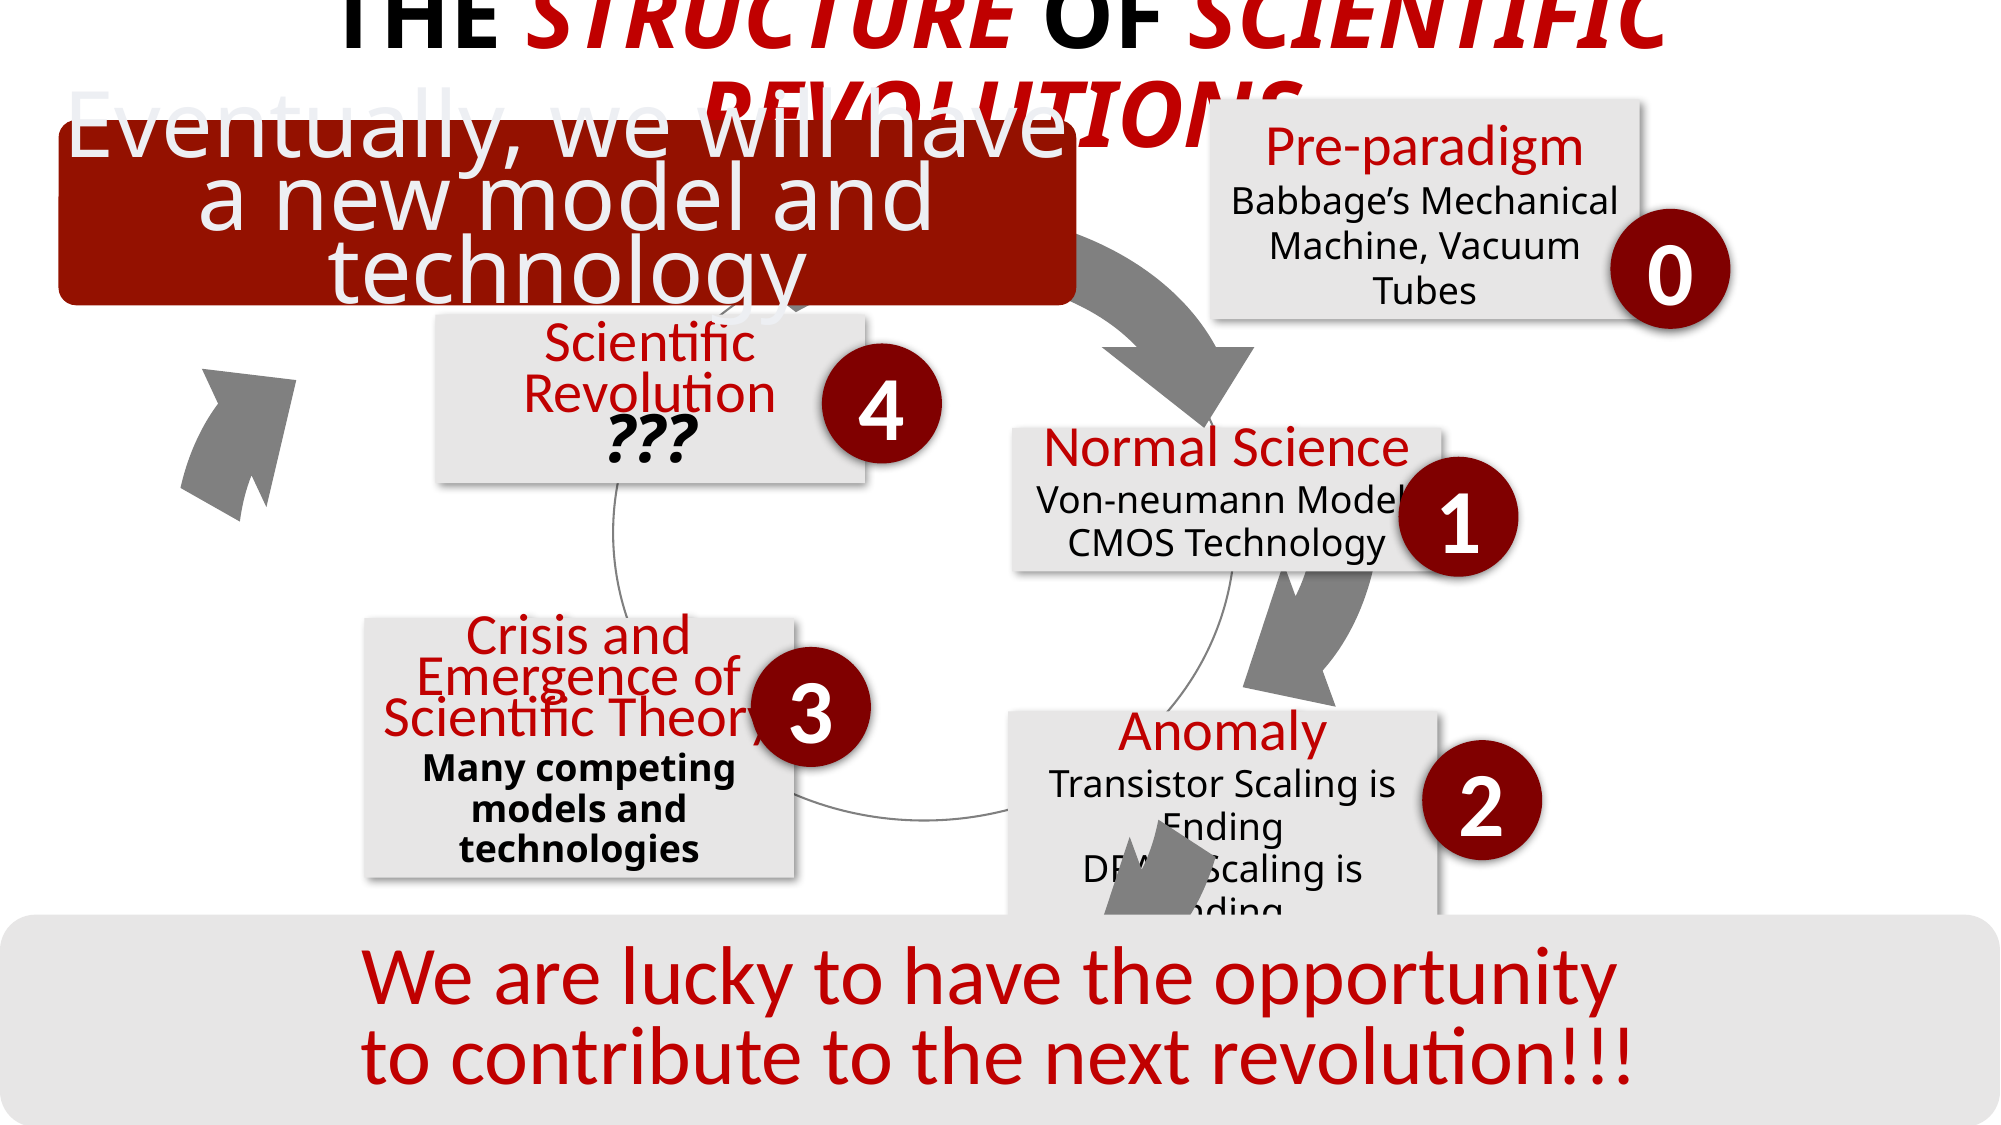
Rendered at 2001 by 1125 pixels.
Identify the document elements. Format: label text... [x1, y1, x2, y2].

text_box [1103, 861, 1216, 914]
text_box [364, 618, 871, 844]
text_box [1007, 711, 1543, 861]
title THE STRUCTURE OF SCIENTIFIC REVOLUTIONS [0, 0, 2000, 162]
text_box [179, 367, 298, 524]
text_box [1241, 581, 1372, 709]
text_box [1210, 99, 1731, 329]
text_box Eventually, we will have a new model and technology [57, 119, 1078, 307]
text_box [435, 314, 942, 490]
text_box We are lucky to have the opportunity to contribute to the next revolution!!! [0, 914, 2000, 1125]
text_box [787, 307, 808, 314]
text_box [612, 303, 1232, 822]
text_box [1011, 427, 1519, 577]
text_box [1071, 233, 1257, 426]
